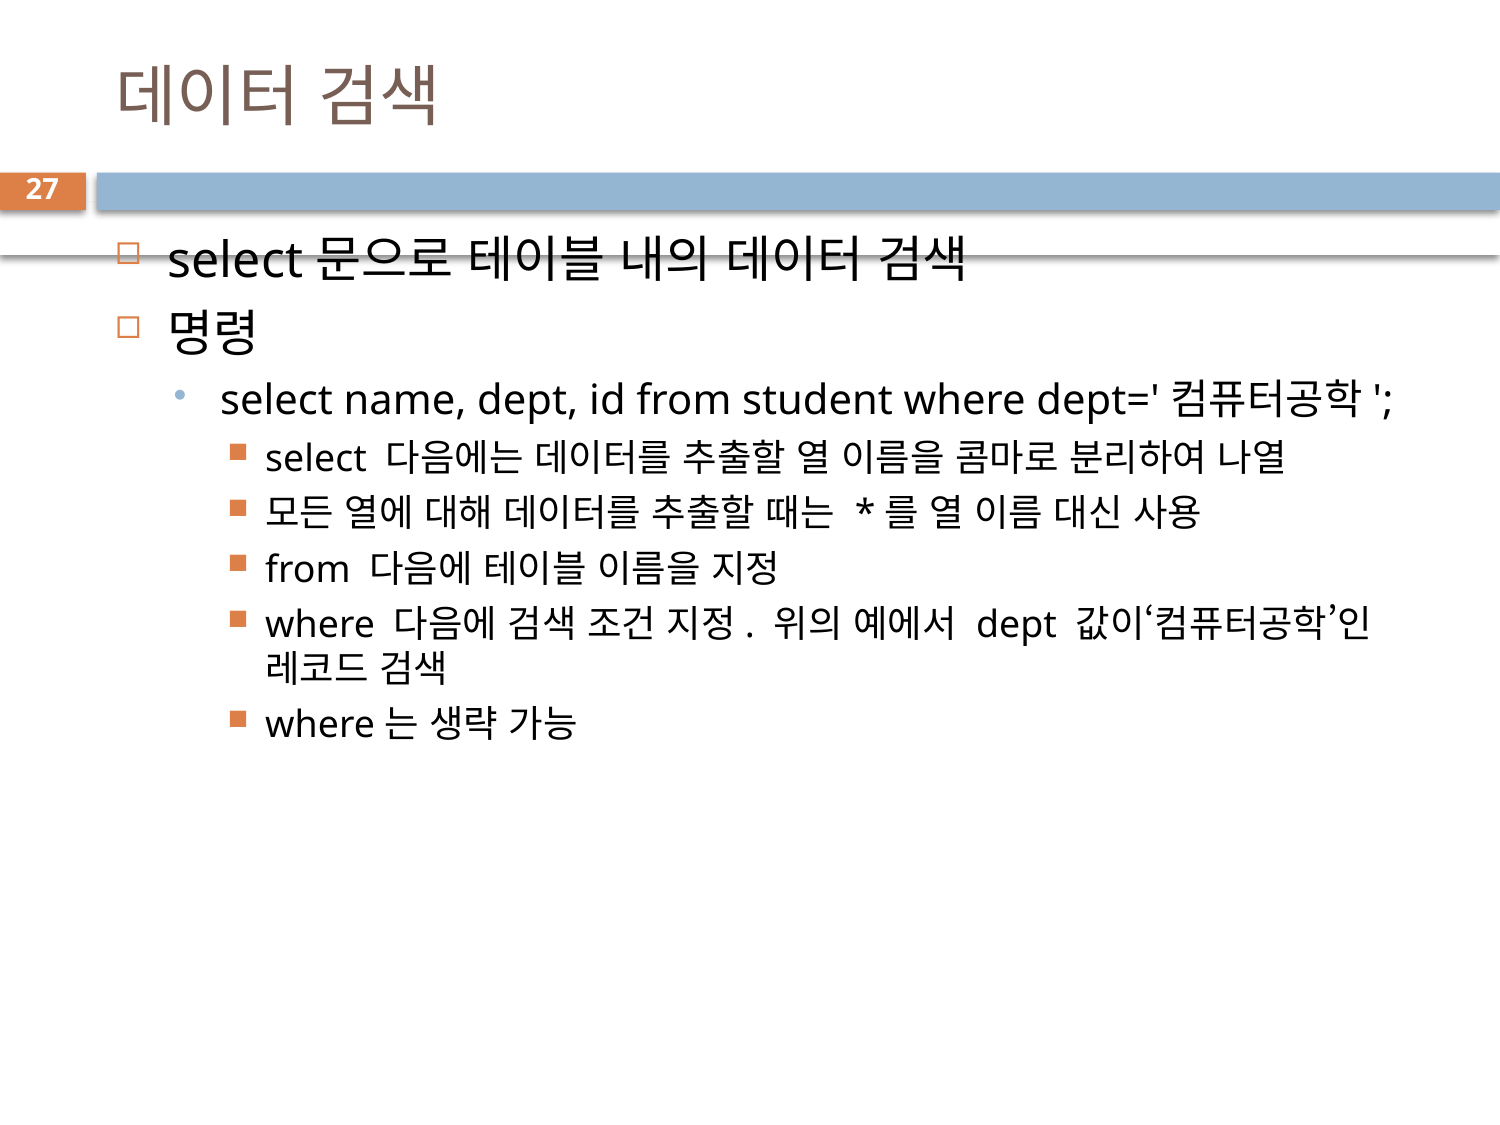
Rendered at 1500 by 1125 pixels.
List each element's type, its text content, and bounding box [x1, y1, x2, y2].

list select문으로 테이블 내의 데이터 검색 명령 select name, dept, id from student where dept='컴퓨터공학'; select 다음에는 데이터를 추출할 열 이름을 콤마로 분리하여 나열 모든 열에 대해 데이터를 추출할 때는 *를 열 이름 대신 사용 from 다음에 테이블 이름을 지정 where 다음에 검색 조건 지정. 위의 예에서 dept 값이‘컴퓨터공학’인 레코드 검색 where는 생략 가능 [100, 219, 1438, 1047]
slide_number 27 [0, 170, 87, 211]
title 데이터 검색 [100, 37, 1438, 149]
